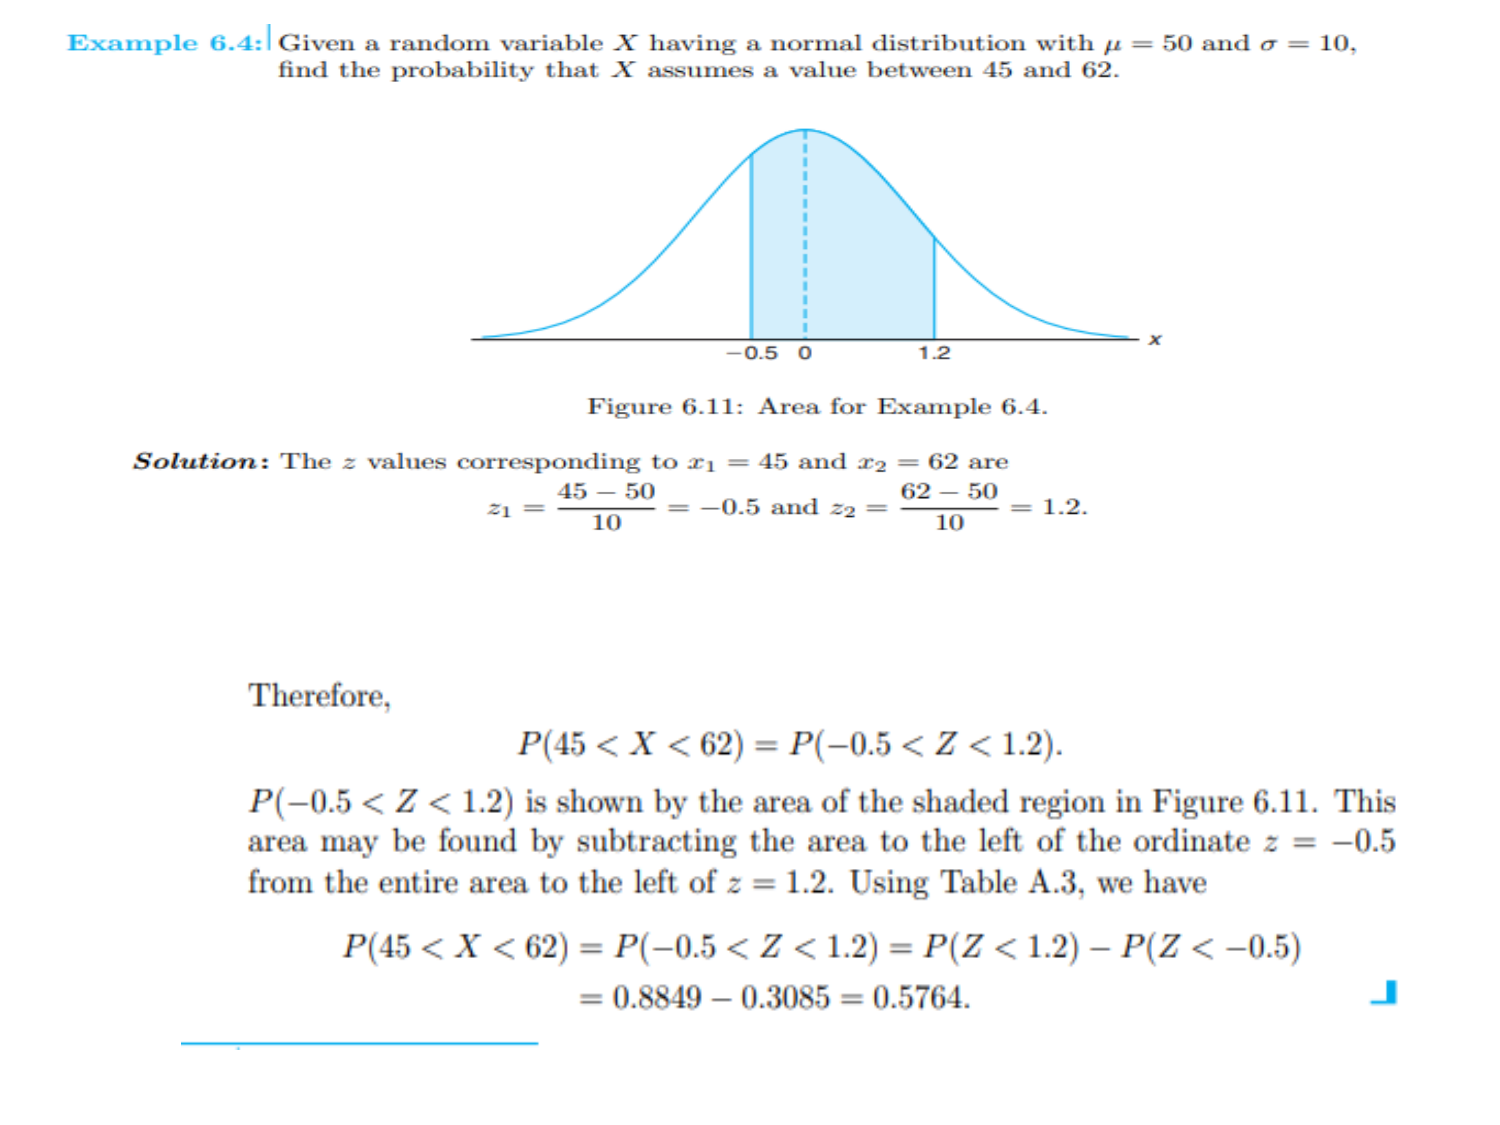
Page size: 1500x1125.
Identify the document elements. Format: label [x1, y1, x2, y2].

picture [49, 24, 1425, 563]
picture [181, 624, 1420, 1050]
